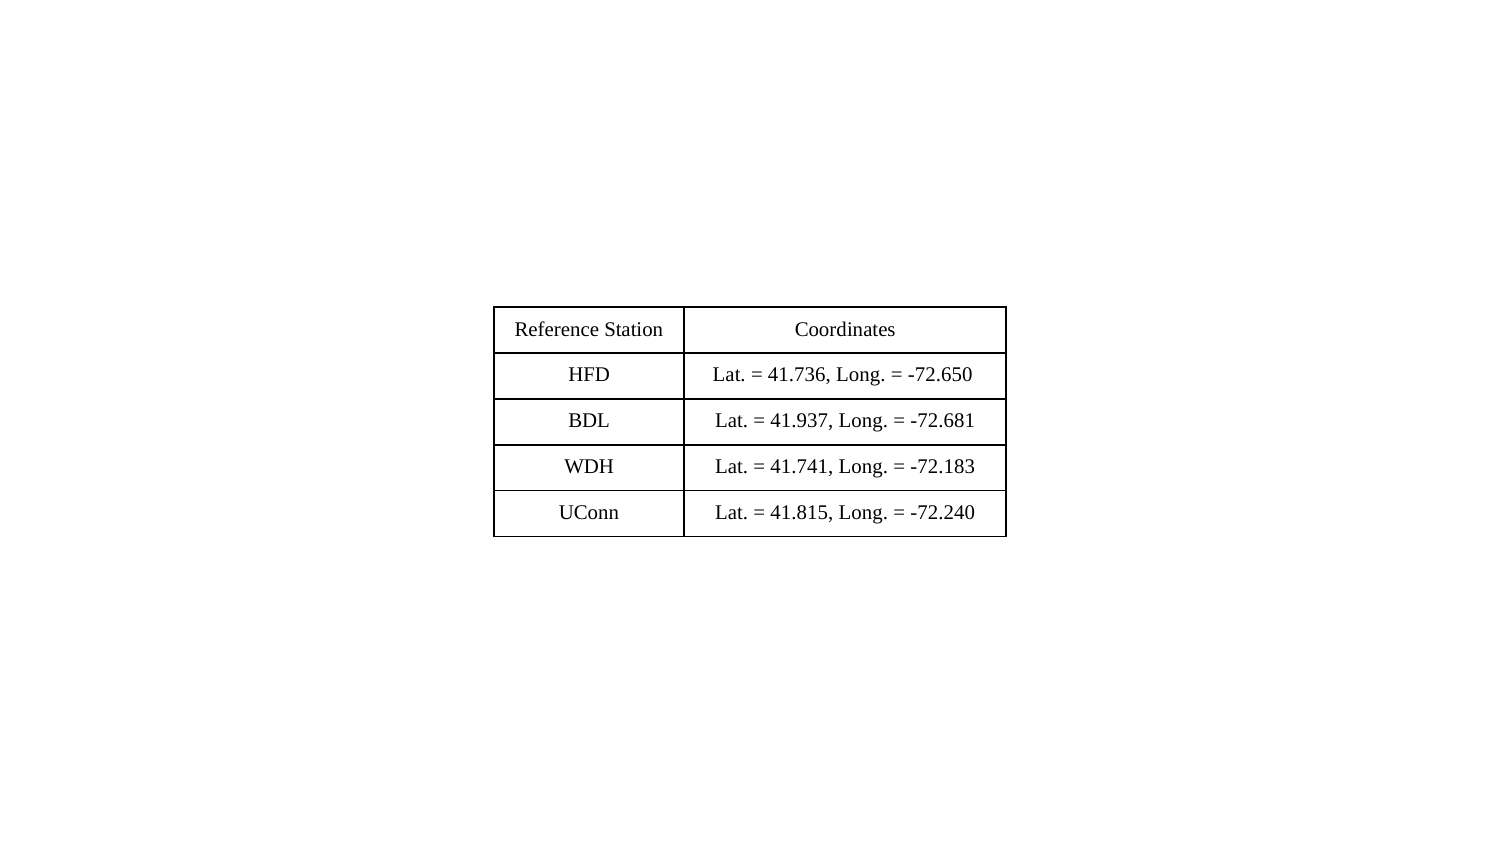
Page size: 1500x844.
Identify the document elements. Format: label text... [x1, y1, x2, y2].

table_cell Lat. = 41.741, Long. = -72.183 [685, 446, 1005, 490]
table_cell BDL [495, 400, 683, 444]
table_header Coordinates [685, 308, 1005, 352]
table_header Reference Station [495, 308, 683, 352]
table_cell HFD [495, 354, 683, 398]
table_cell Lat. = 41.815, Long. = -72.240 [685, 491, 1005, 536]
table_cell WDH [495, 446, 683, 490]
table_cell UConn [495, 491, 683, 536]
table_cell Lat. = 41.736, Long. = -72.650 [685, 354, 1005, 398]
table_cell Lat. = 41.937, Long. = -72.681 [685, 400, 1005, 444]
